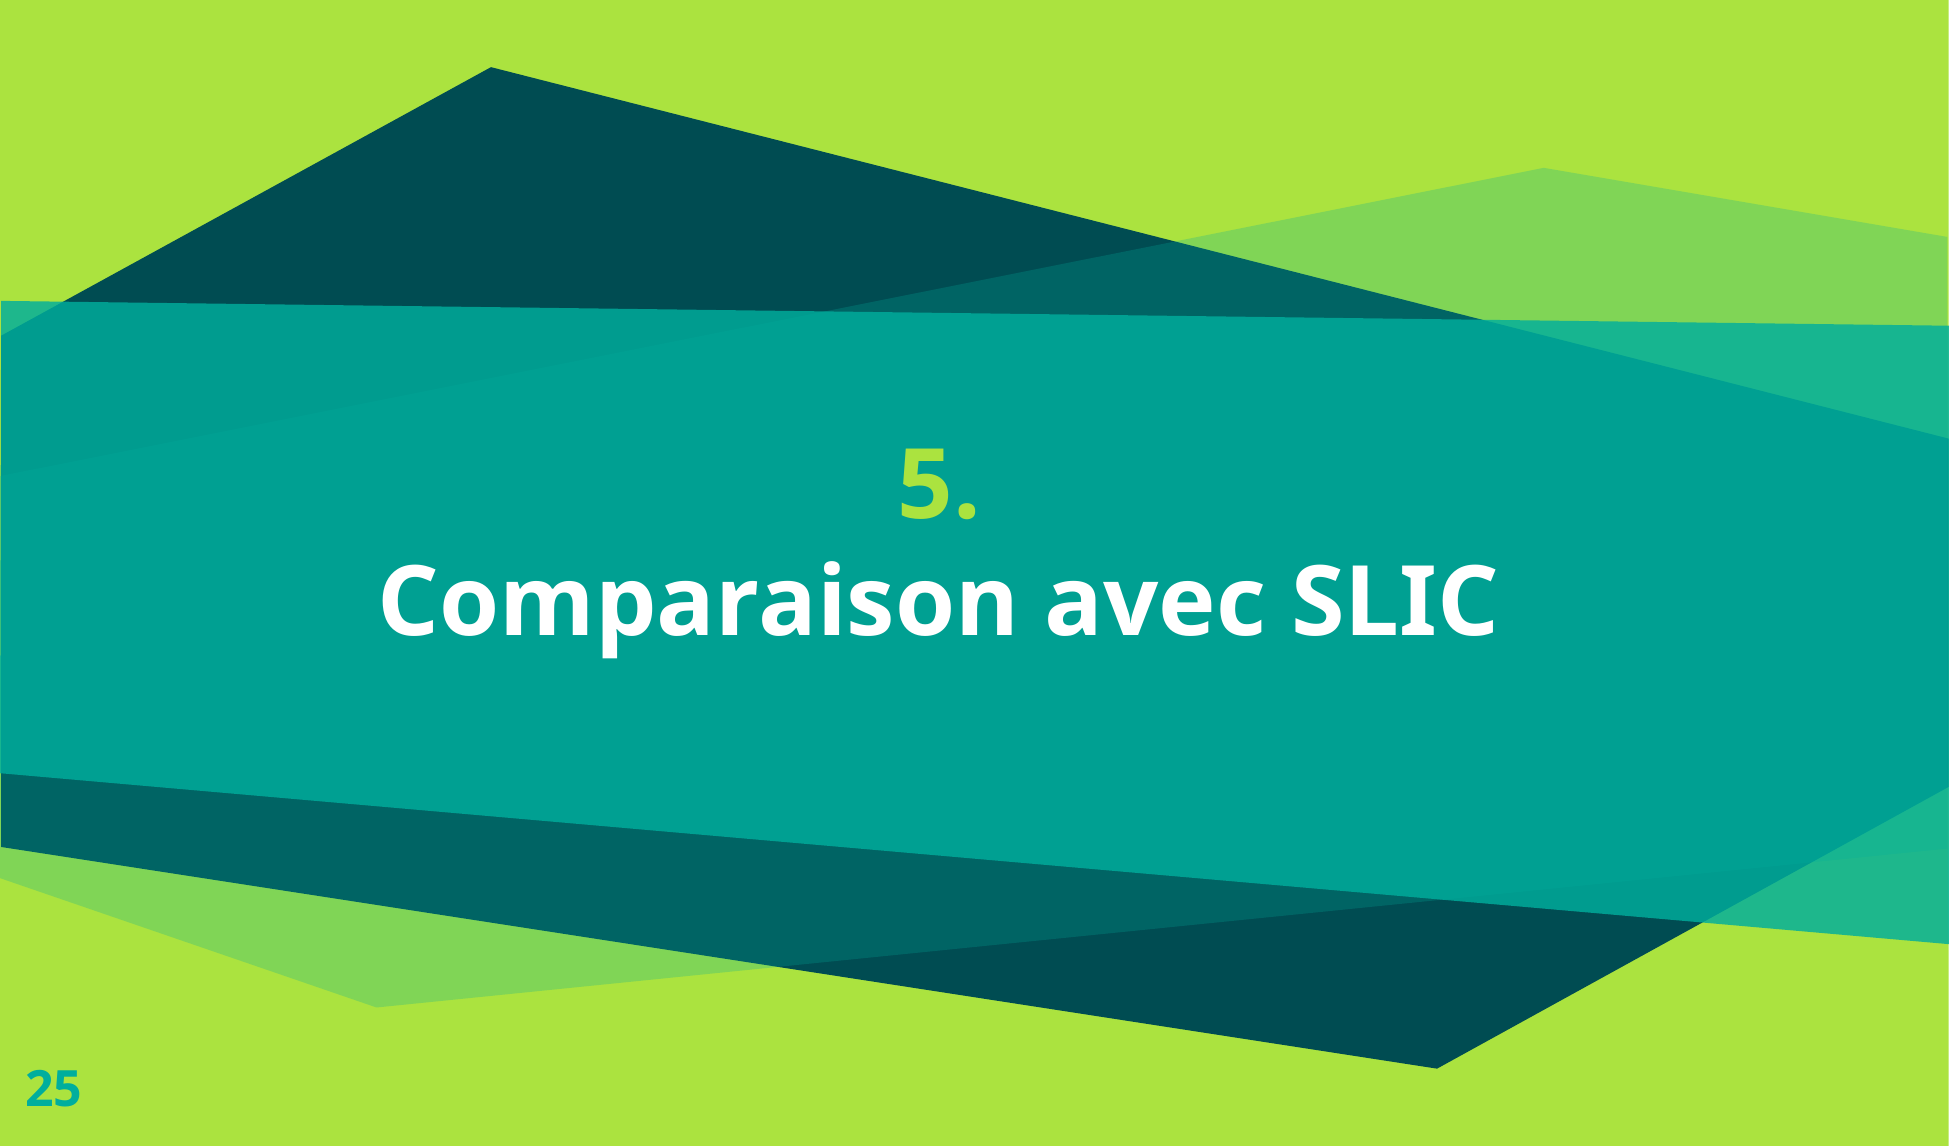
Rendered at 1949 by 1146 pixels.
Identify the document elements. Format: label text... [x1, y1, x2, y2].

title 5. Comparaison avec SLIC [197, 427, 1682, 675]
slide_number ‹#› [5, 1036, 123, 1121]
